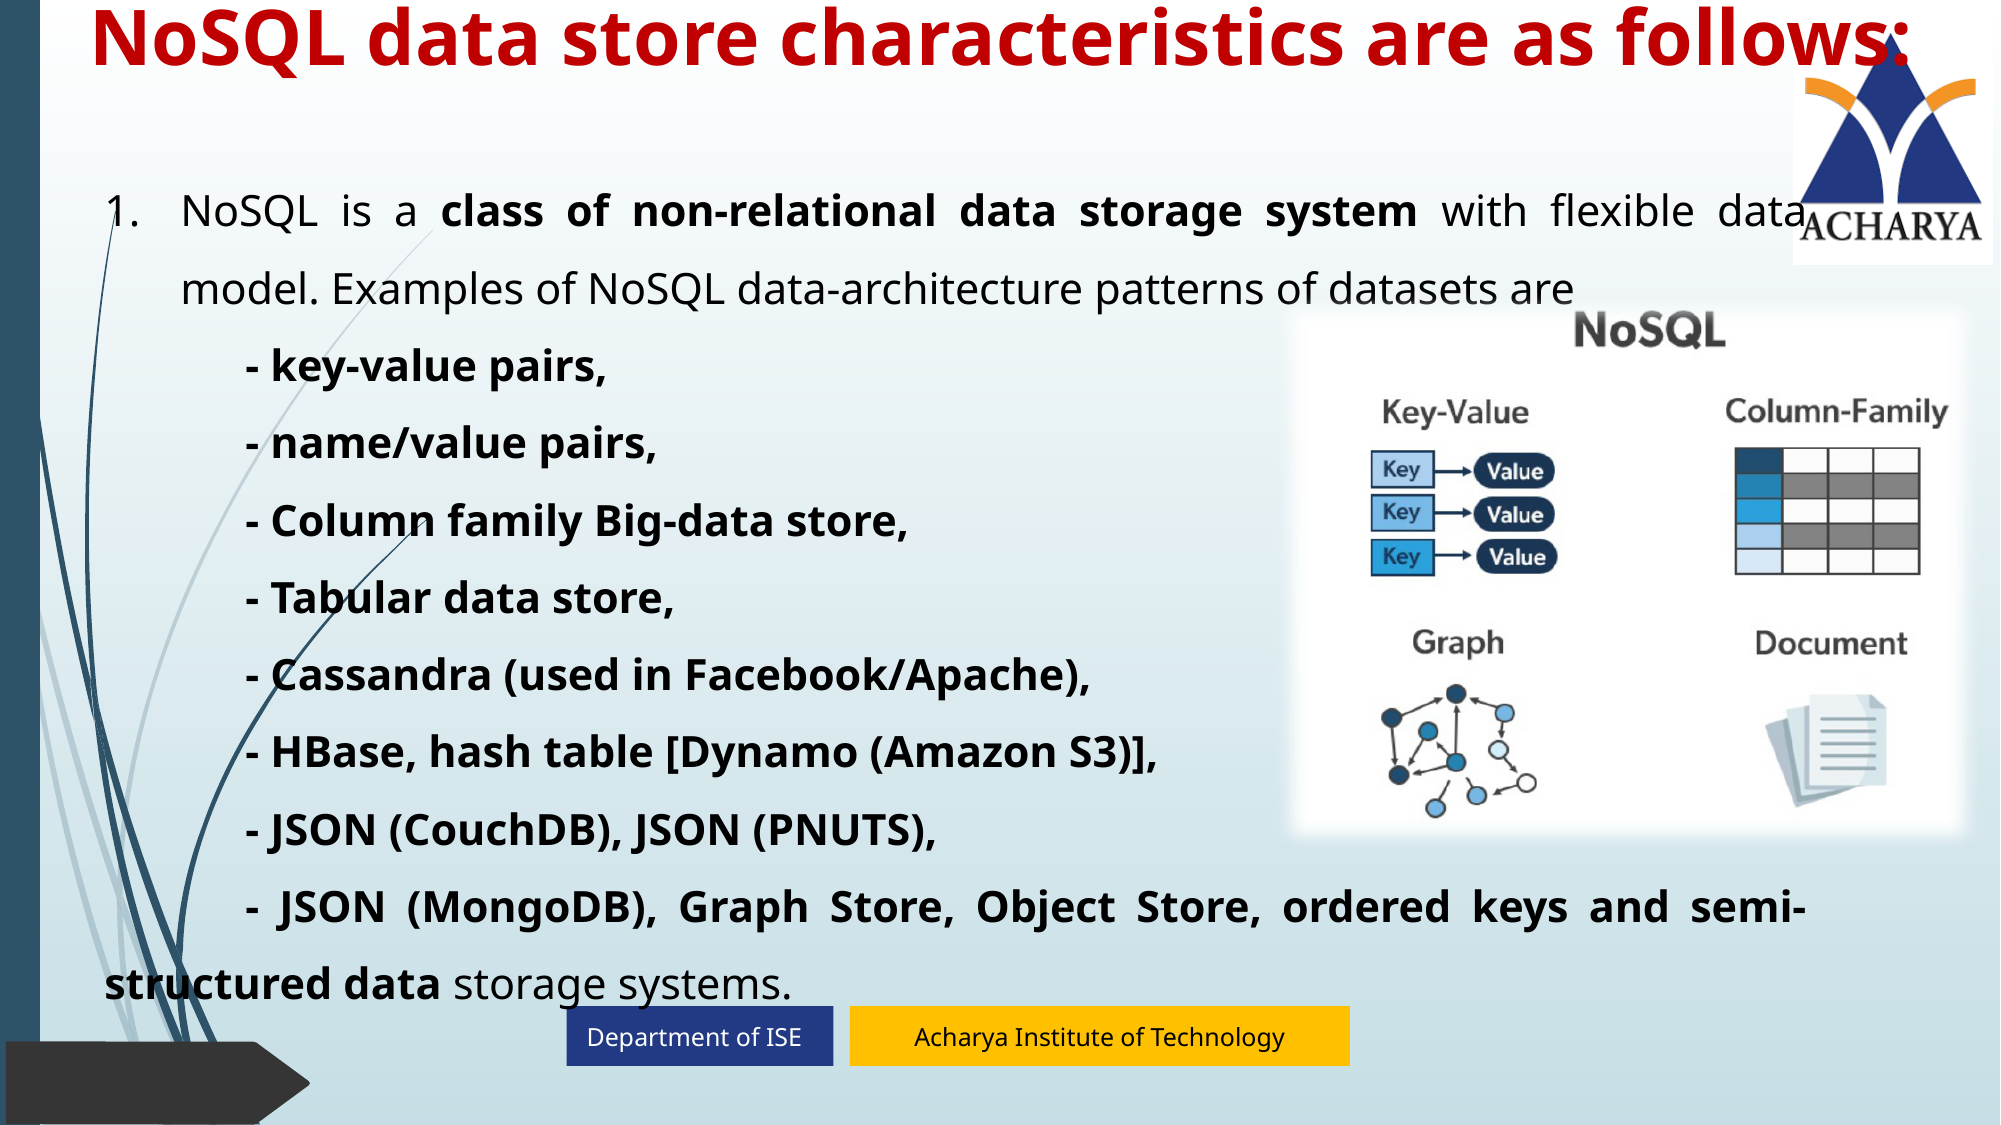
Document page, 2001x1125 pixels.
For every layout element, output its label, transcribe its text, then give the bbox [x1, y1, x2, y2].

picture [1273, 292, 1982, 853]
title NoSQL data store characteristics are as follows: [22, 0, 1982, 157]
list NoSQL is a class of non-relational data storage system with flexible data model. Examples of NoSQL data-architecture patterns of datasets are - key-value pairs, - name/value pairs, - Column family Big-data store, - Tabular data store, - Cassandra (used in Facebook/Apache), - HBase, hash table [Dynamo (Amazon S3)], - JSON (CouchDB), JSON (PNUTS), - JSON (MongoDB), Graph Store, Object Store, ordered keys and semi-structured data storage systems. [104, 158, 1808, 1011]
